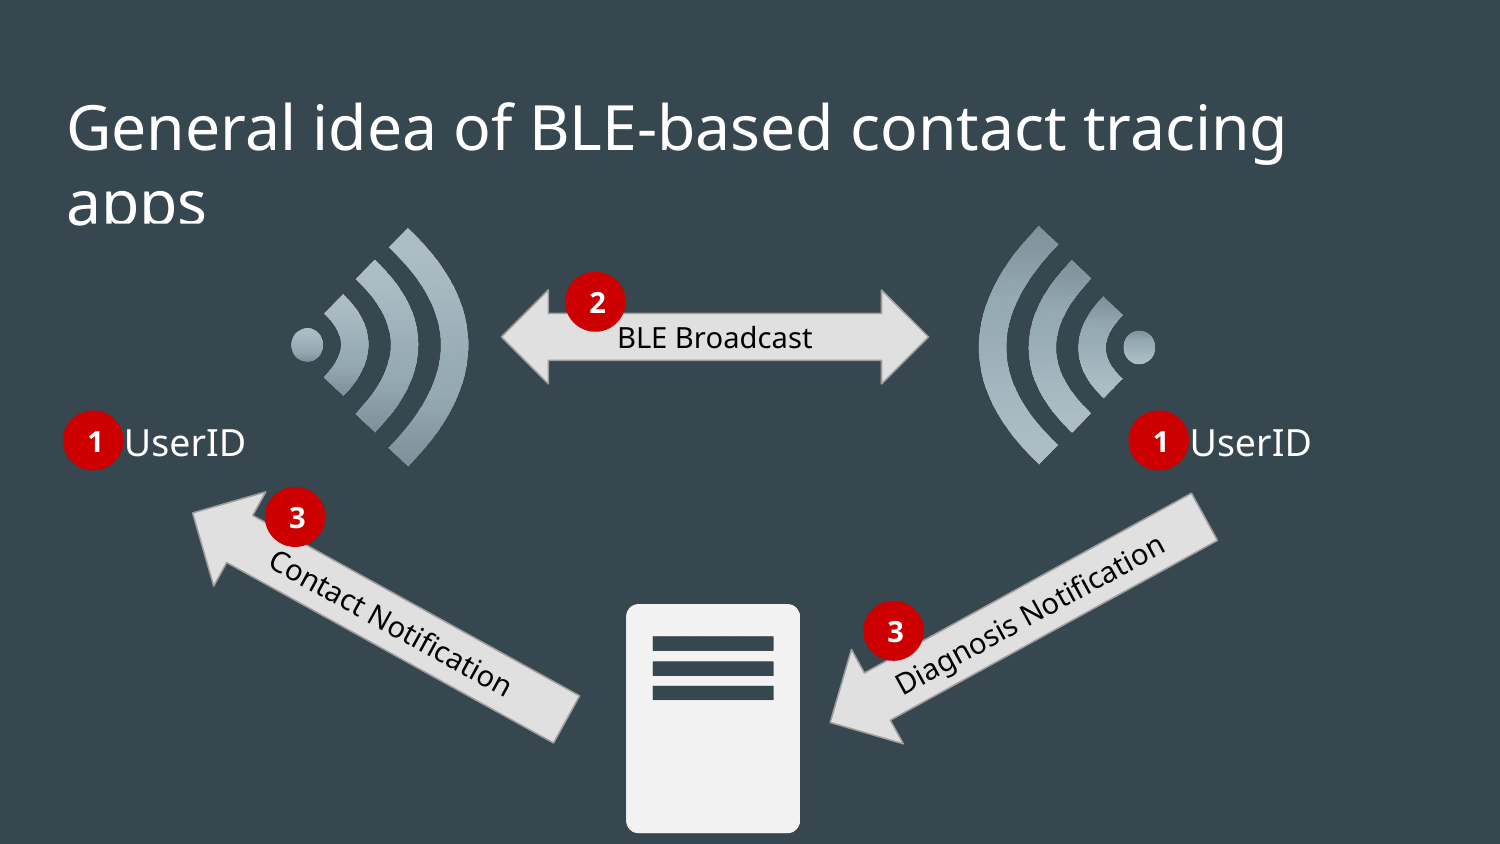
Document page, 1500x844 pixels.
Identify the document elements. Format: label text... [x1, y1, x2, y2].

text_box 2 [565, 272, 625, 332]
picture [935, 223, 1181, 469]
text_box Diagnosis Notification [868, 493, 1218, 744]
title General idea of BLE-based contact tracing apps [51, 72, 1449, 167]
text_box 👨‍💼 UserID [1183, 223, 1348, 469]
picture [565, 569, 865, 844]
text_box BLE Broadcast [515, 289, 929, 384]
text_box 3 [265, 487, 325, 547]
text_box 👩‍💼 UserID [88, 223, 282, 488]
picture [265, 223, 511, 469]
text_box Contact Notification [192, 491, 560, 743]
text_box 3 [868, 601, 924, 661]
text_box 1 [63, 411, 123, 470]
